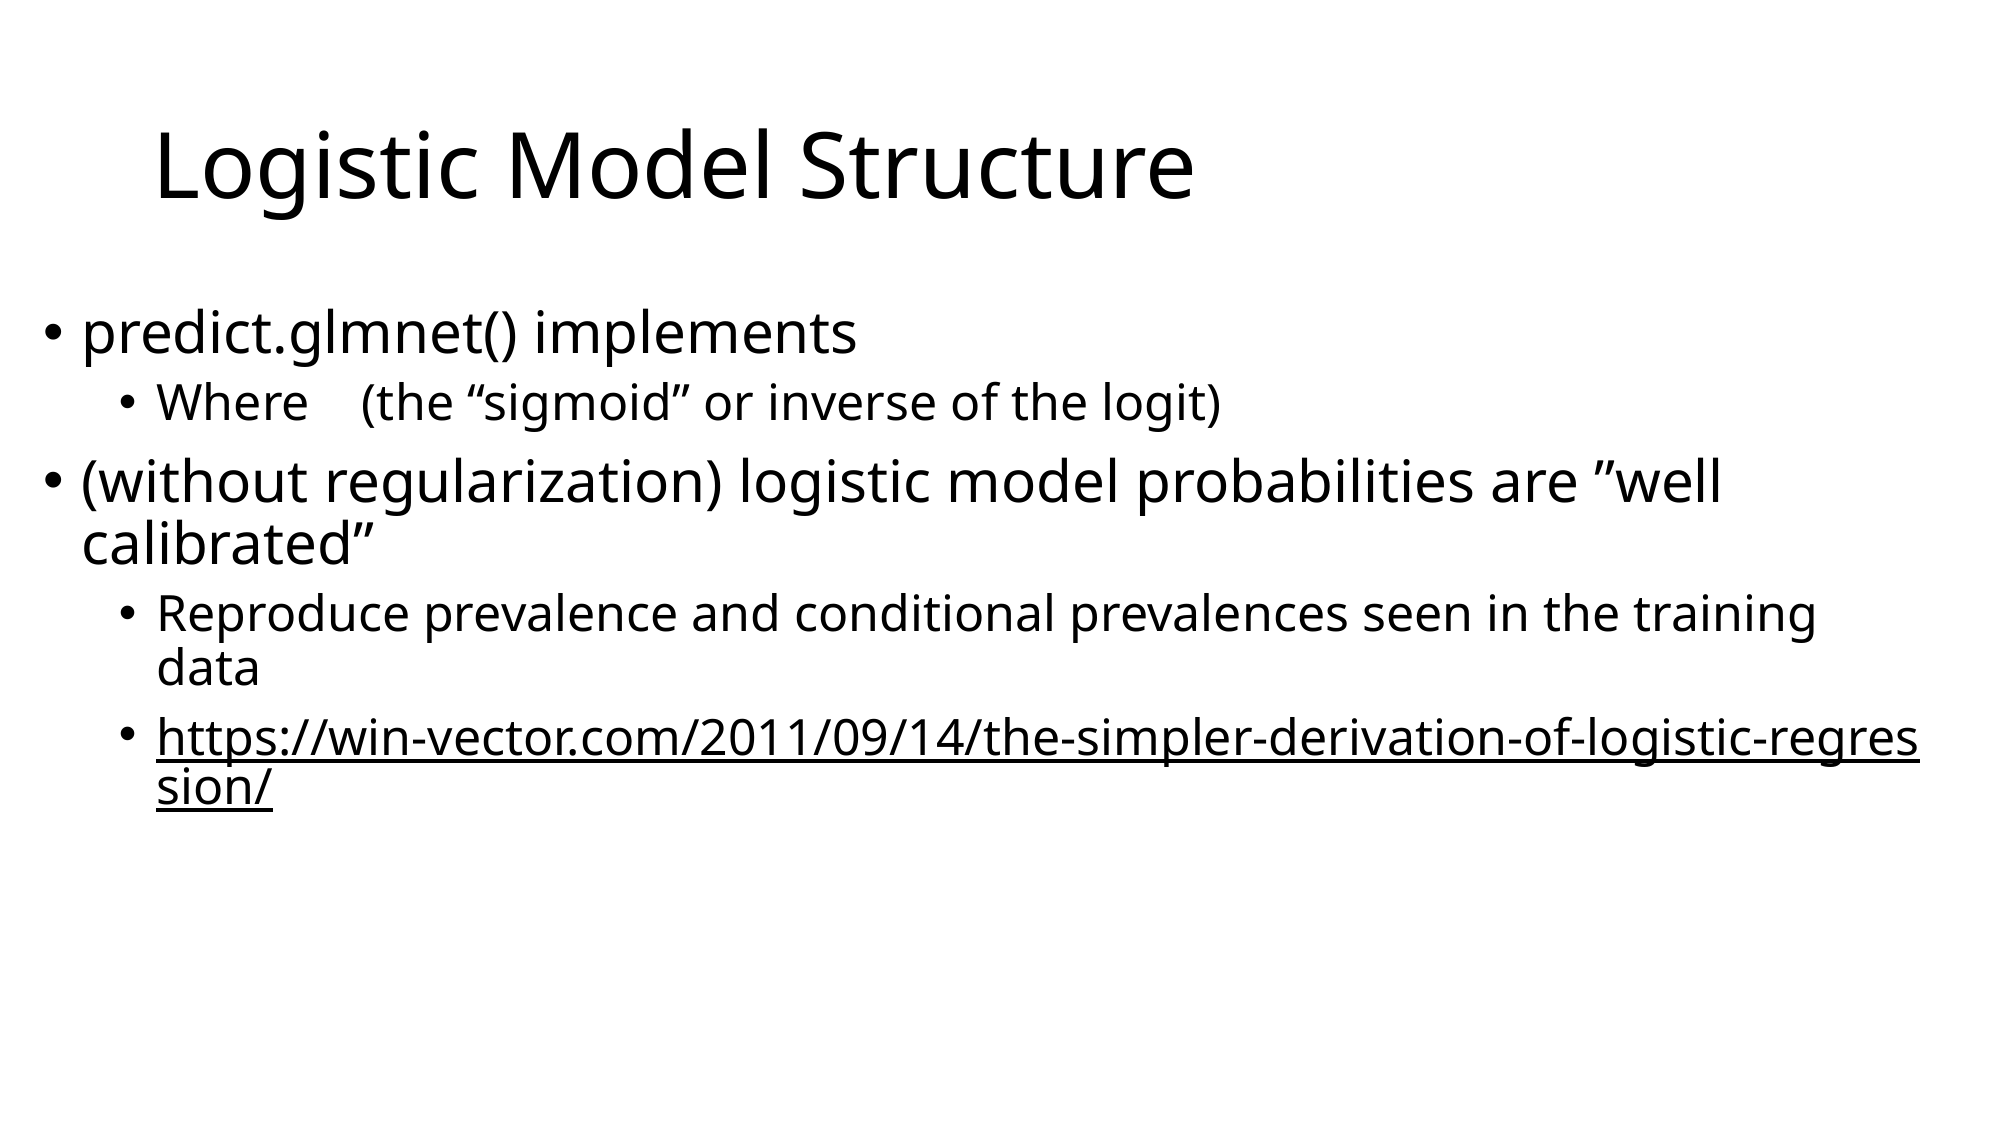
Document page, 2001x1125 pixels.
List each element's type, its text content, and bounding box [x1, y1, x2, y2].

title Logistic Model Structure [137, 59, 1863, 278]
